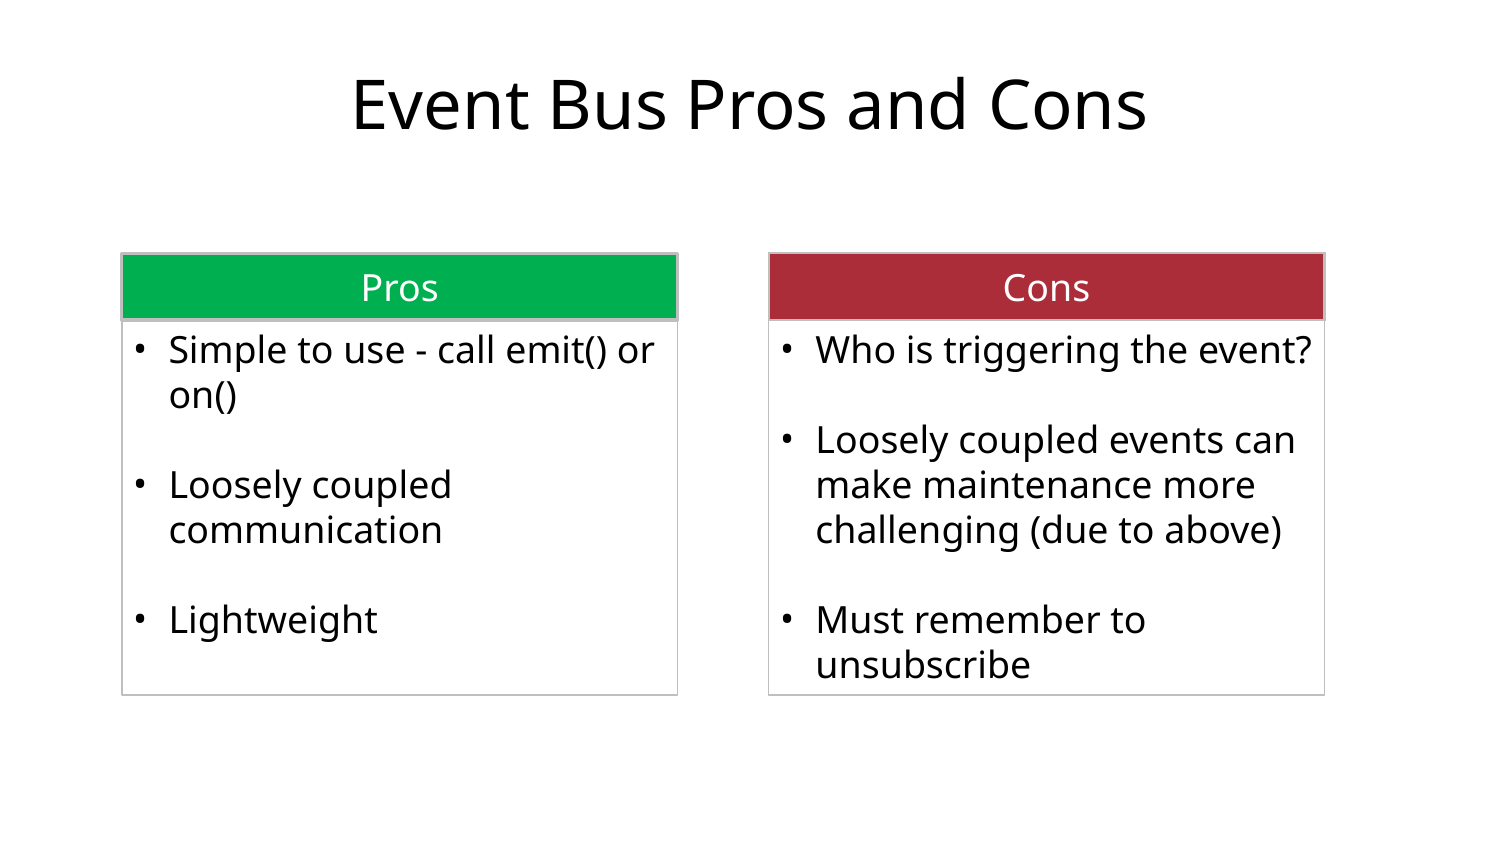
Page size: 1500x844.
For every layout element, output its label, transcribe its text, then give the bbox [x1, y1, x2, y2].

text_box Who is triggering the event? Loosely coupled events can make maintenance more challenging (due to above) Must remember to unsubscribe [768, 319, 1325, 695]
text_box Pros [121, 253, 678, 319]
text_box Cons [768, 253, 1325, 319]
text_box Simple to use - call emit() or on() Loosely coupled communication Lightweight [121, 319, 678, 695]
title Event Bus Pros and Cons [75, 37, 1425, 179]
